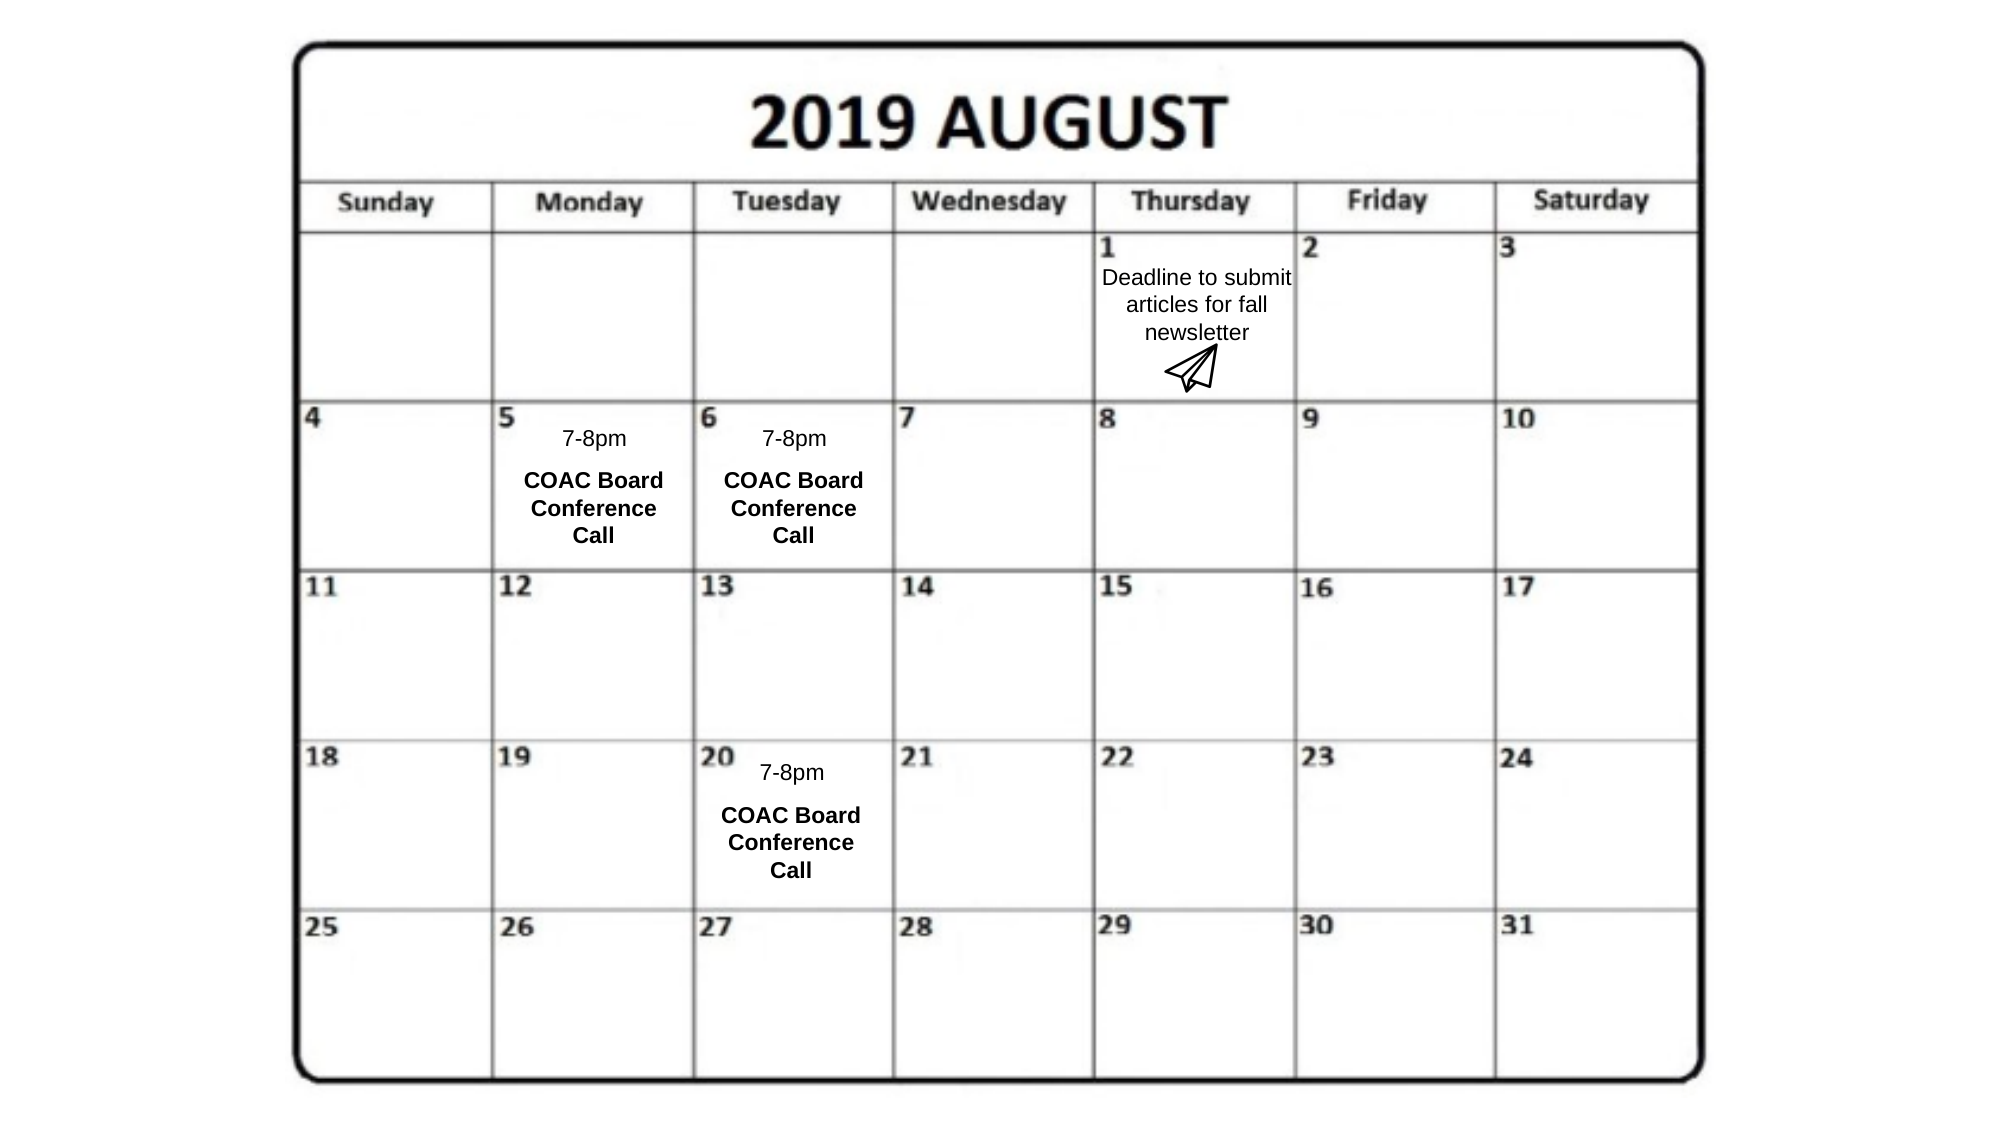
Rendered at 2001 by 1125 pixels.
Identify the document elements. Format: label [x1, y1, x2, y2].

picture [285, 28, 1716, 1098]
